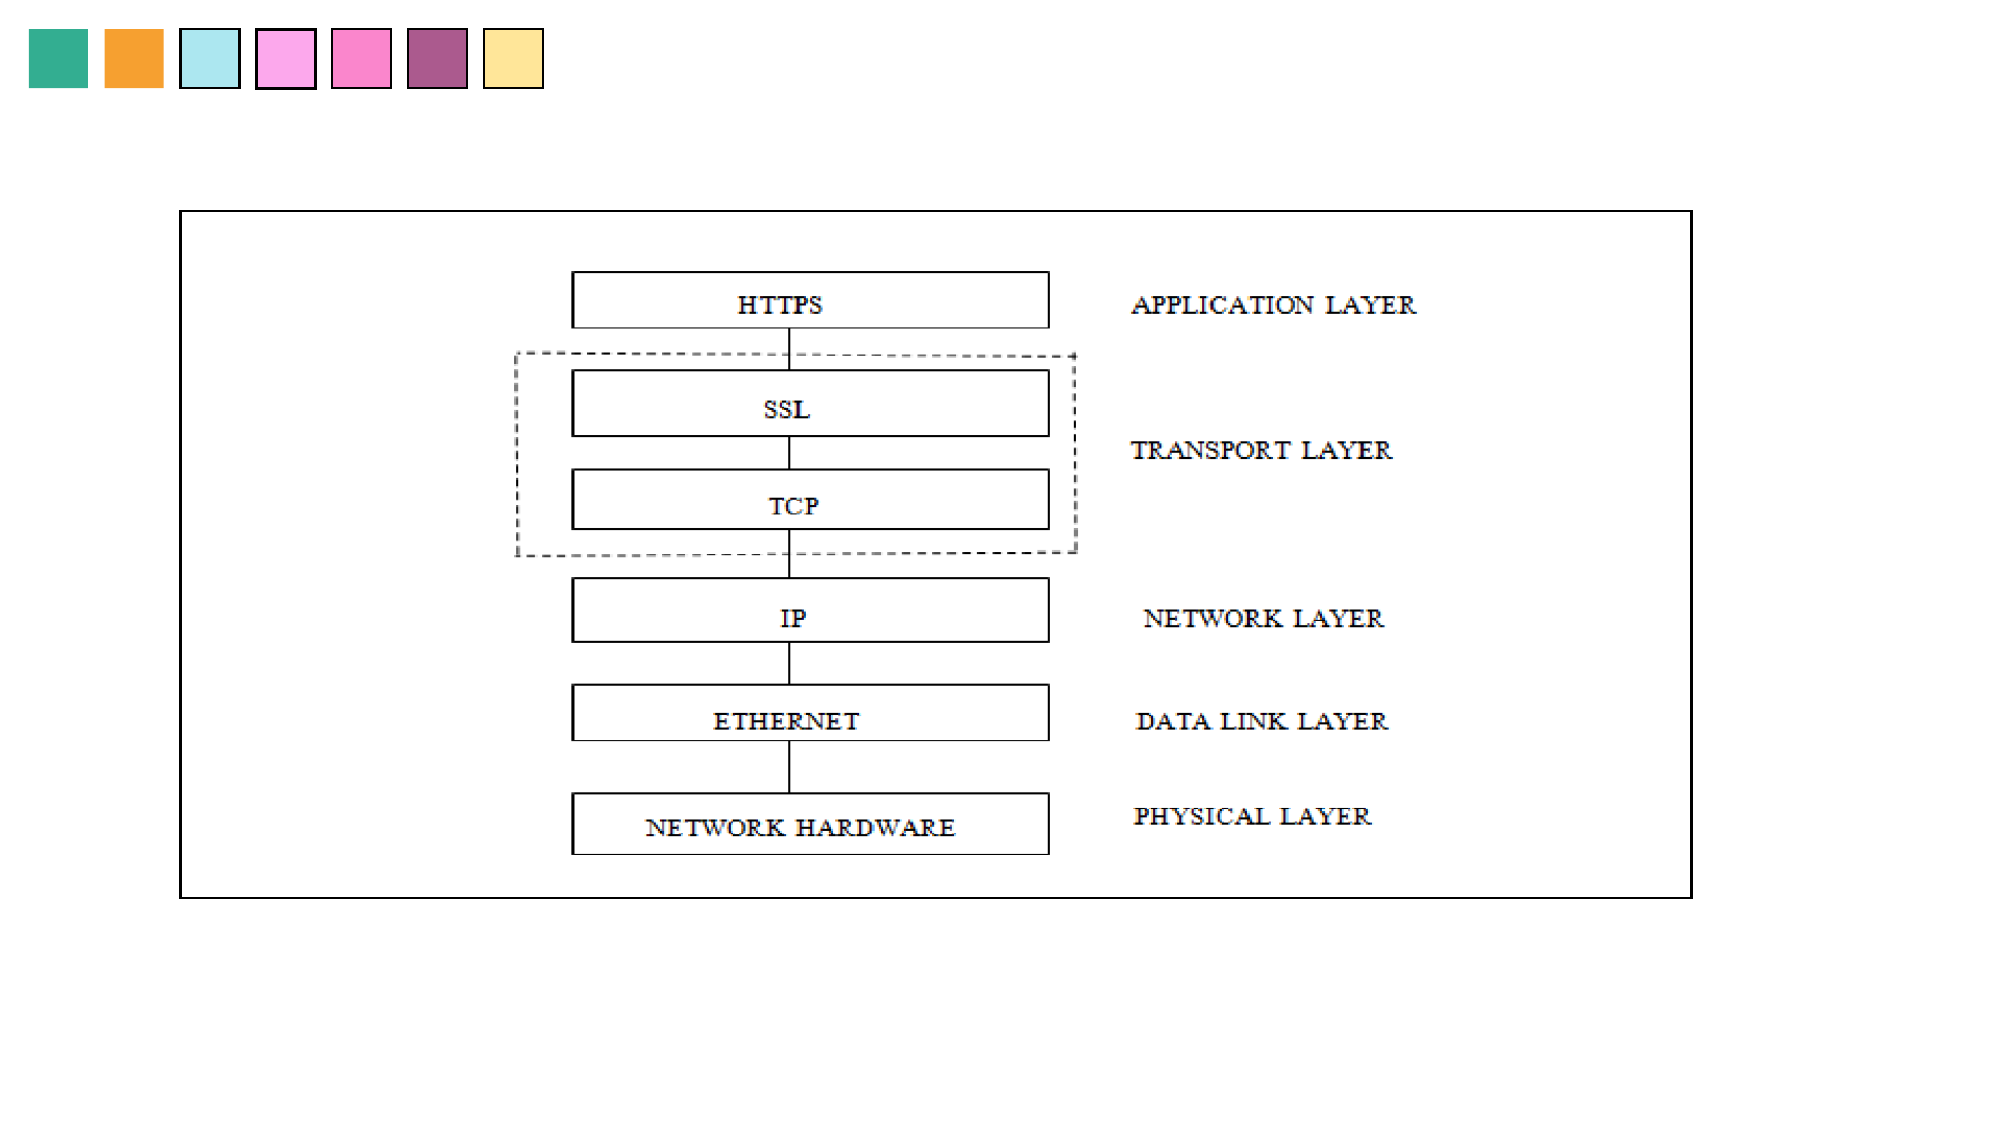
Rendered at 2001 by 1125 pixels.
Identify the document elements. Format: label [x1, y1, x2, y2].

text_box [407, 28, 468, 89]
text_box [483, 28, 544, 89]
picture [513, 270, 1420, 855]
text_box [255, 28, 316, 89]
text_box [179, 210, 1693, 899]
text_box [179, 28, 241, 89]
text_box [331, 28, 392, 89]
text_box [28, 28, 89, 89]
text_box [104, 28, 165, 89]
